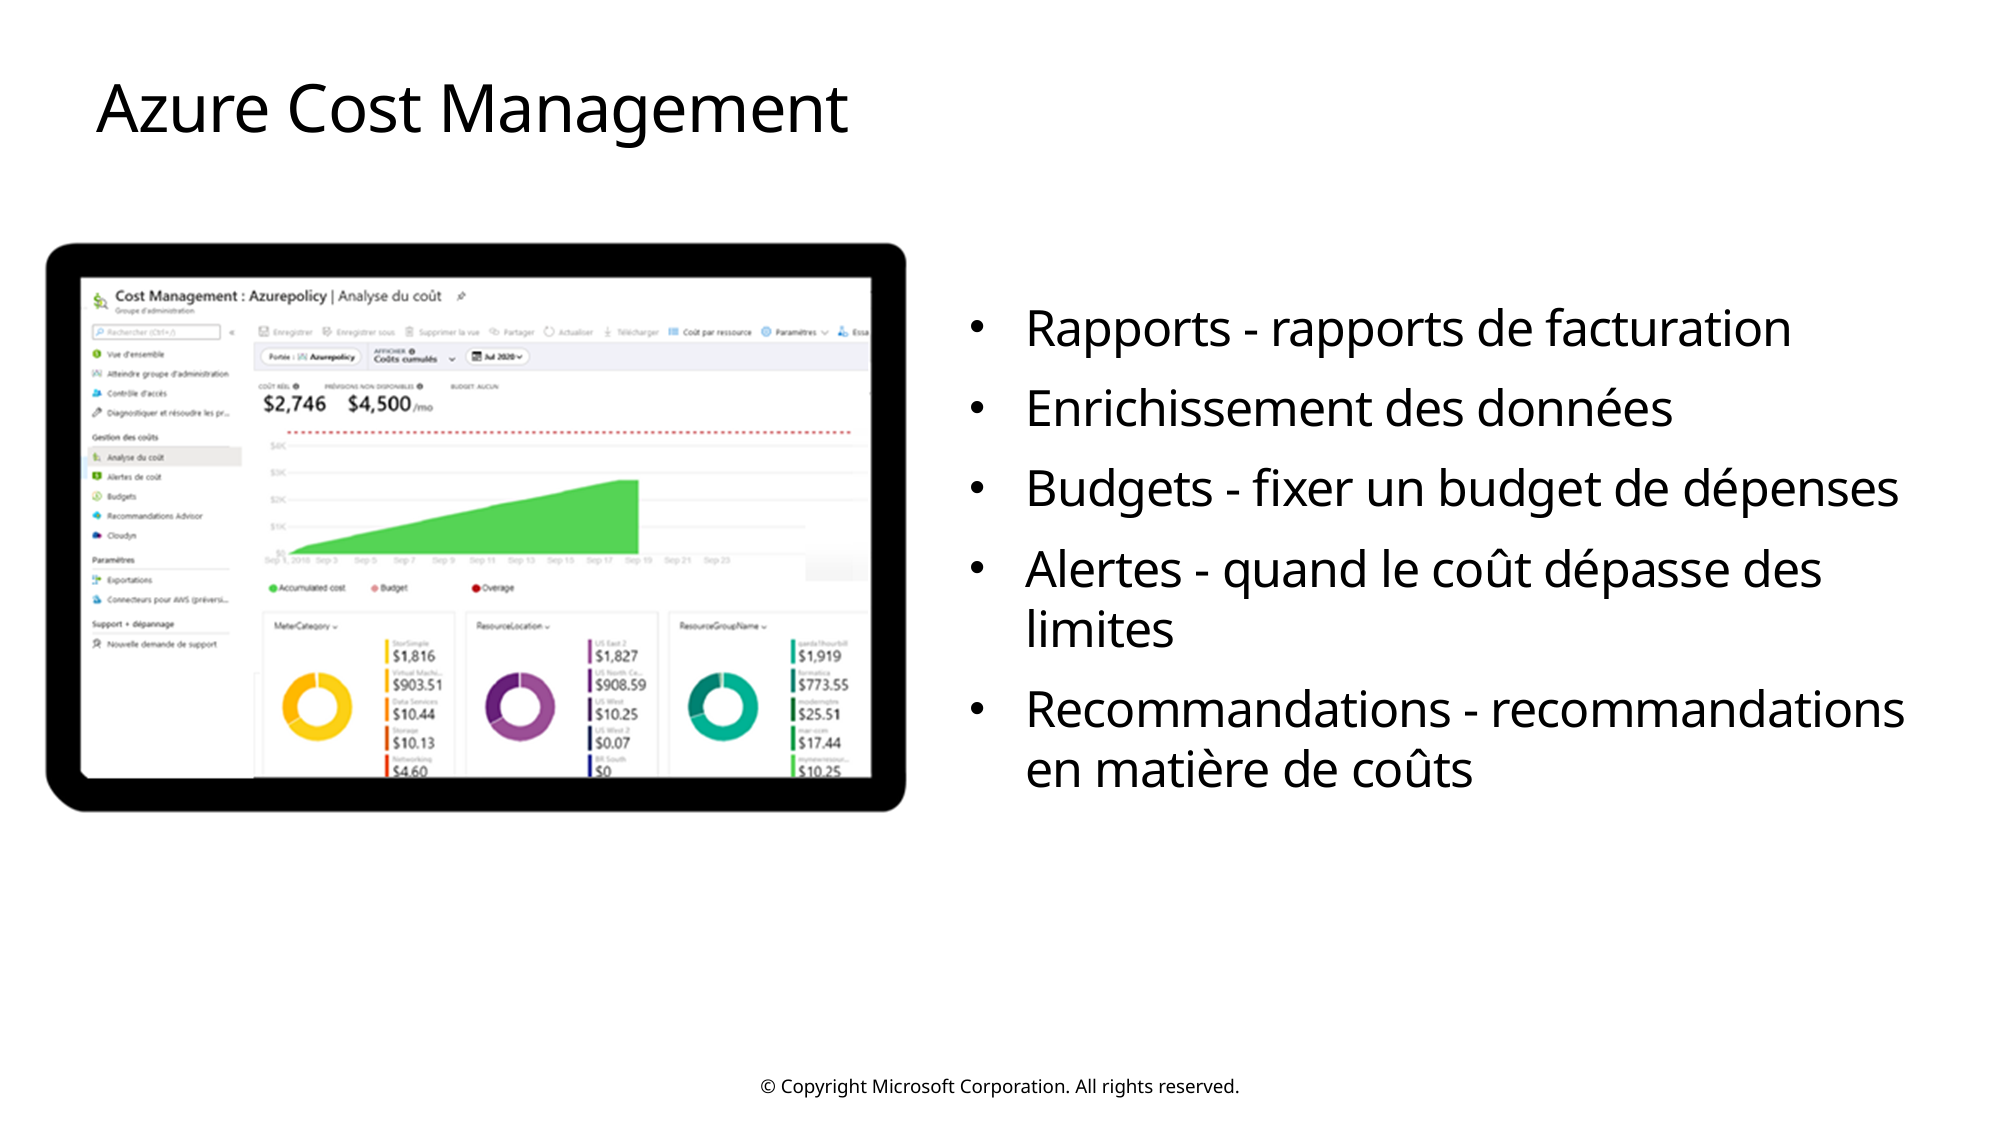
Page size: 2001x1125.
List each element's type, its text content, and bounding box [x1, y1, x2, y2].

picture [36, 155, 909, 838]
title Azure Cost Management [96, 75, 1904, 166]
list Rapports - rapports de facturation Enrichissement des données Budgets - fixer un budget de dépenses Alertes - quand le coût dépasse des limites Recommandations - recommandations en matière de coûts [969, 296, 1963, 766]
